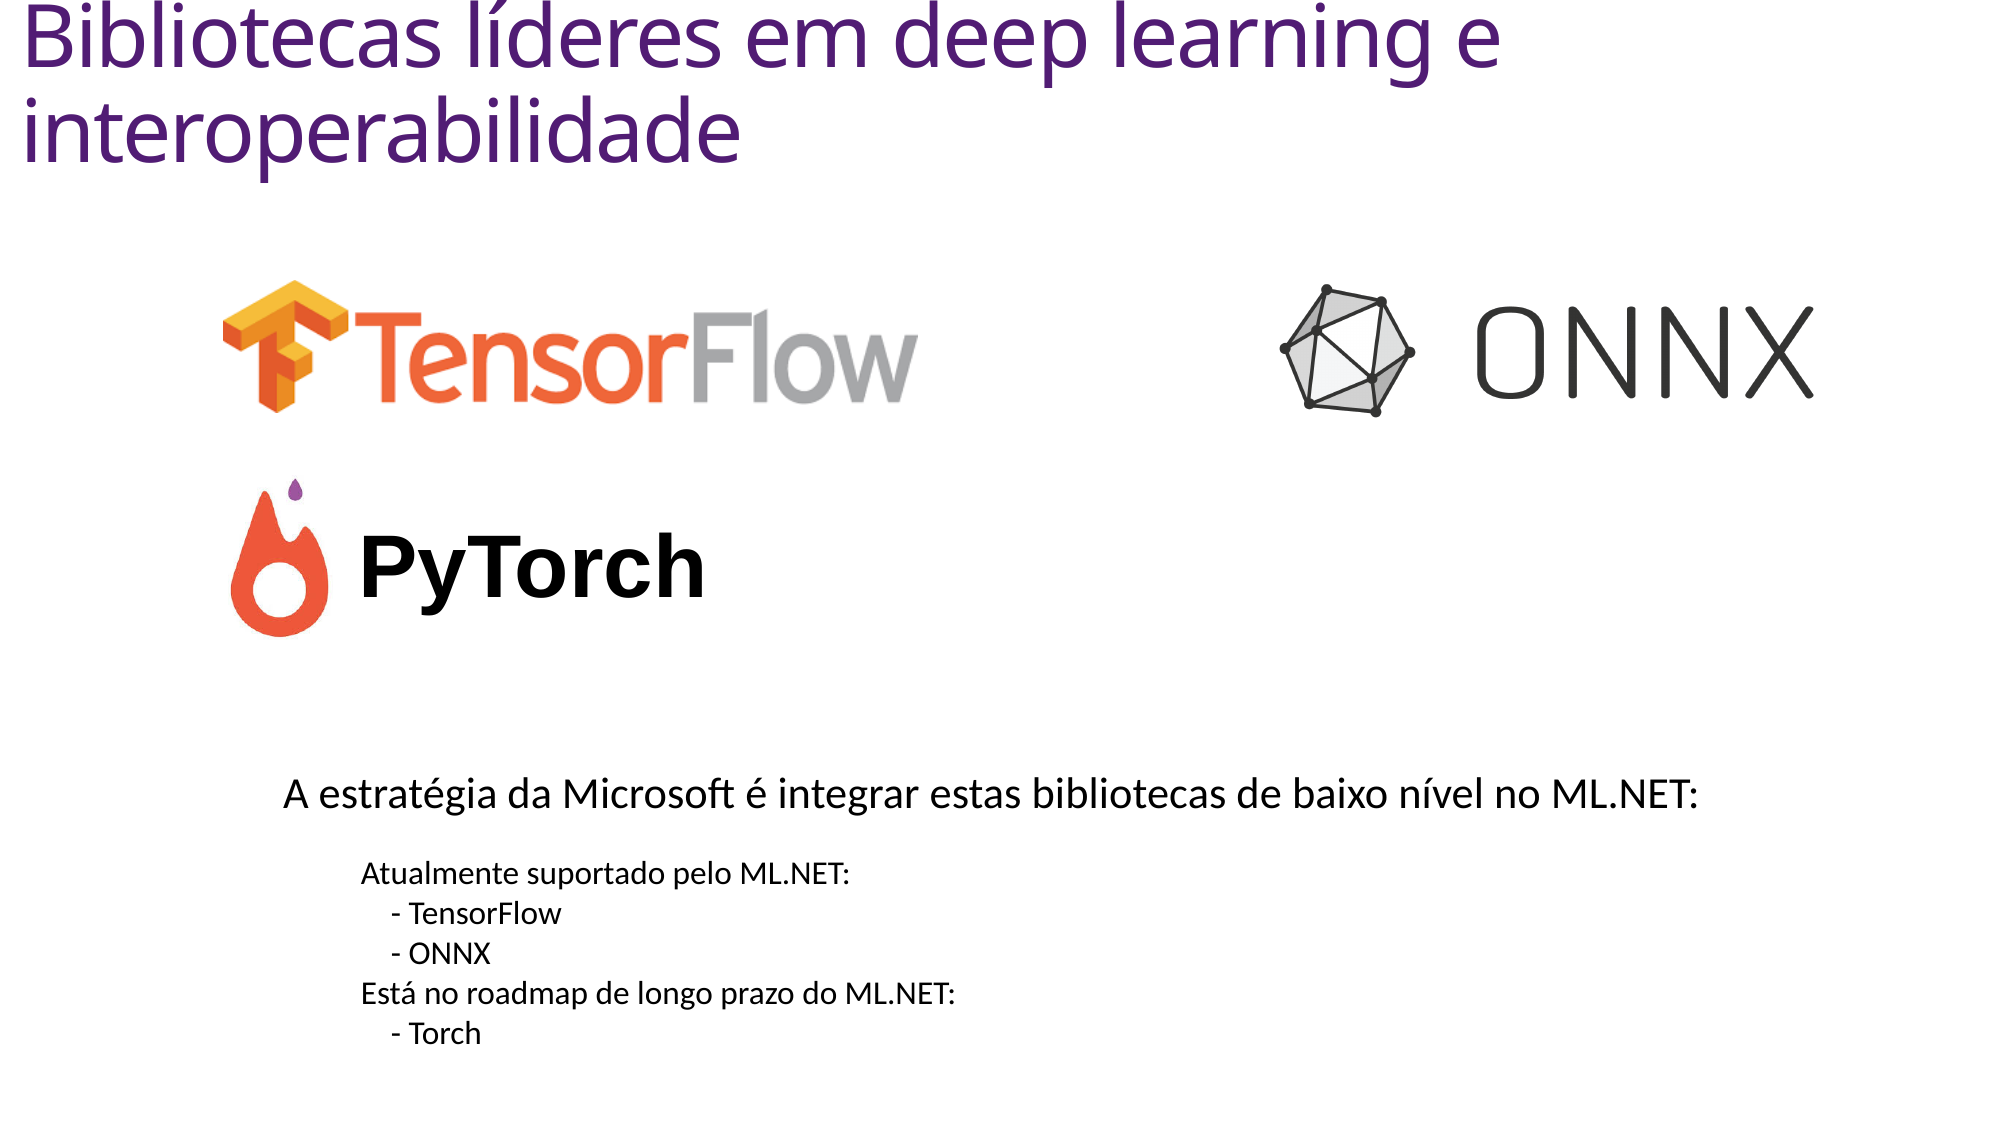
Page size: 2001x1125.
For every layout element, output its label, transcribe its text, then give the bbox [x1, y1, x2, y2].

picture [223, 280, 918, 413]
text_box PyTorch [363, 501, 723, 623]
text_box A estratégia da Microsoft é integrar estas bibliotecas de baixo nível no ML.NET: [268, 756, 1920, 825]
picture [1275, 280, 1819, 421]
picture [198, 475, 363, 640]
text_box Atualmente suportado pelo ML.NET: - TensorFlow - ONNX Está no roadmap de longo prazo do ML.NET: - Torch [346, 843, 1482, 1059]
title Bibliotecas líderes em deep learning e interoperabilidade [5, 4, 1995, 169]
